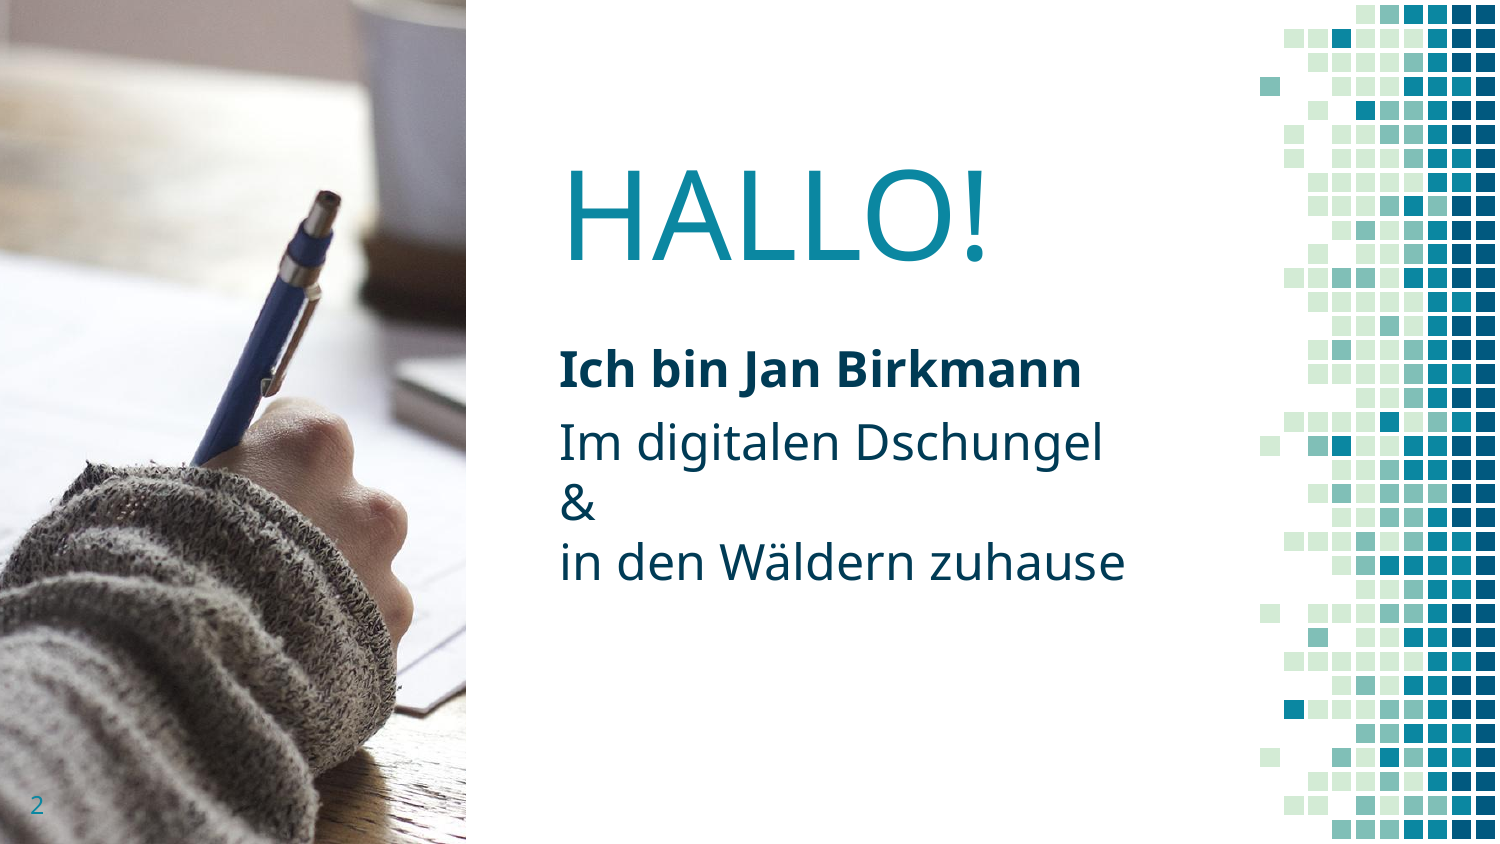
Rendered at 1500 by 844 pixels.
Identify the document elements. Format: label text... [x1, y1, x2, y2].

subtitle Ich bin Jan Birkmann Im digitalen Dschungel & in den Wäldern zuhause [544, 322, 1157, 731]
picture [0, 0, 467, 844]
title HALLO! [544, 109, 1157, 300]
